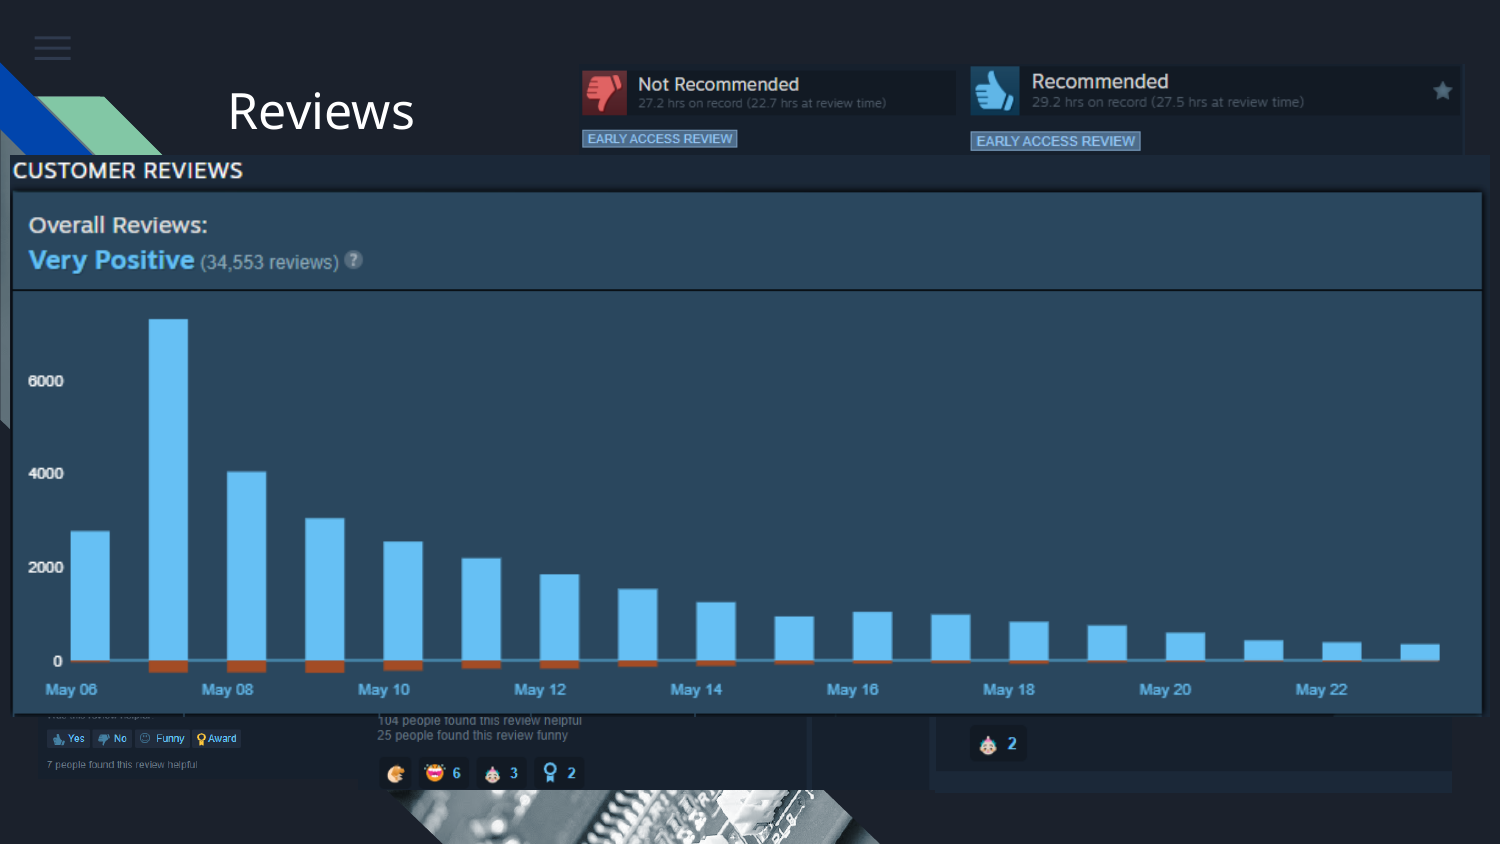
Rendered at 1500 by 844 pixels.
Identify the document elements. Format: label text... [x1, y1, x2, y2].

picture [0, 64, 1490, 844]
title Reviews [212, 64, 576, 153]
